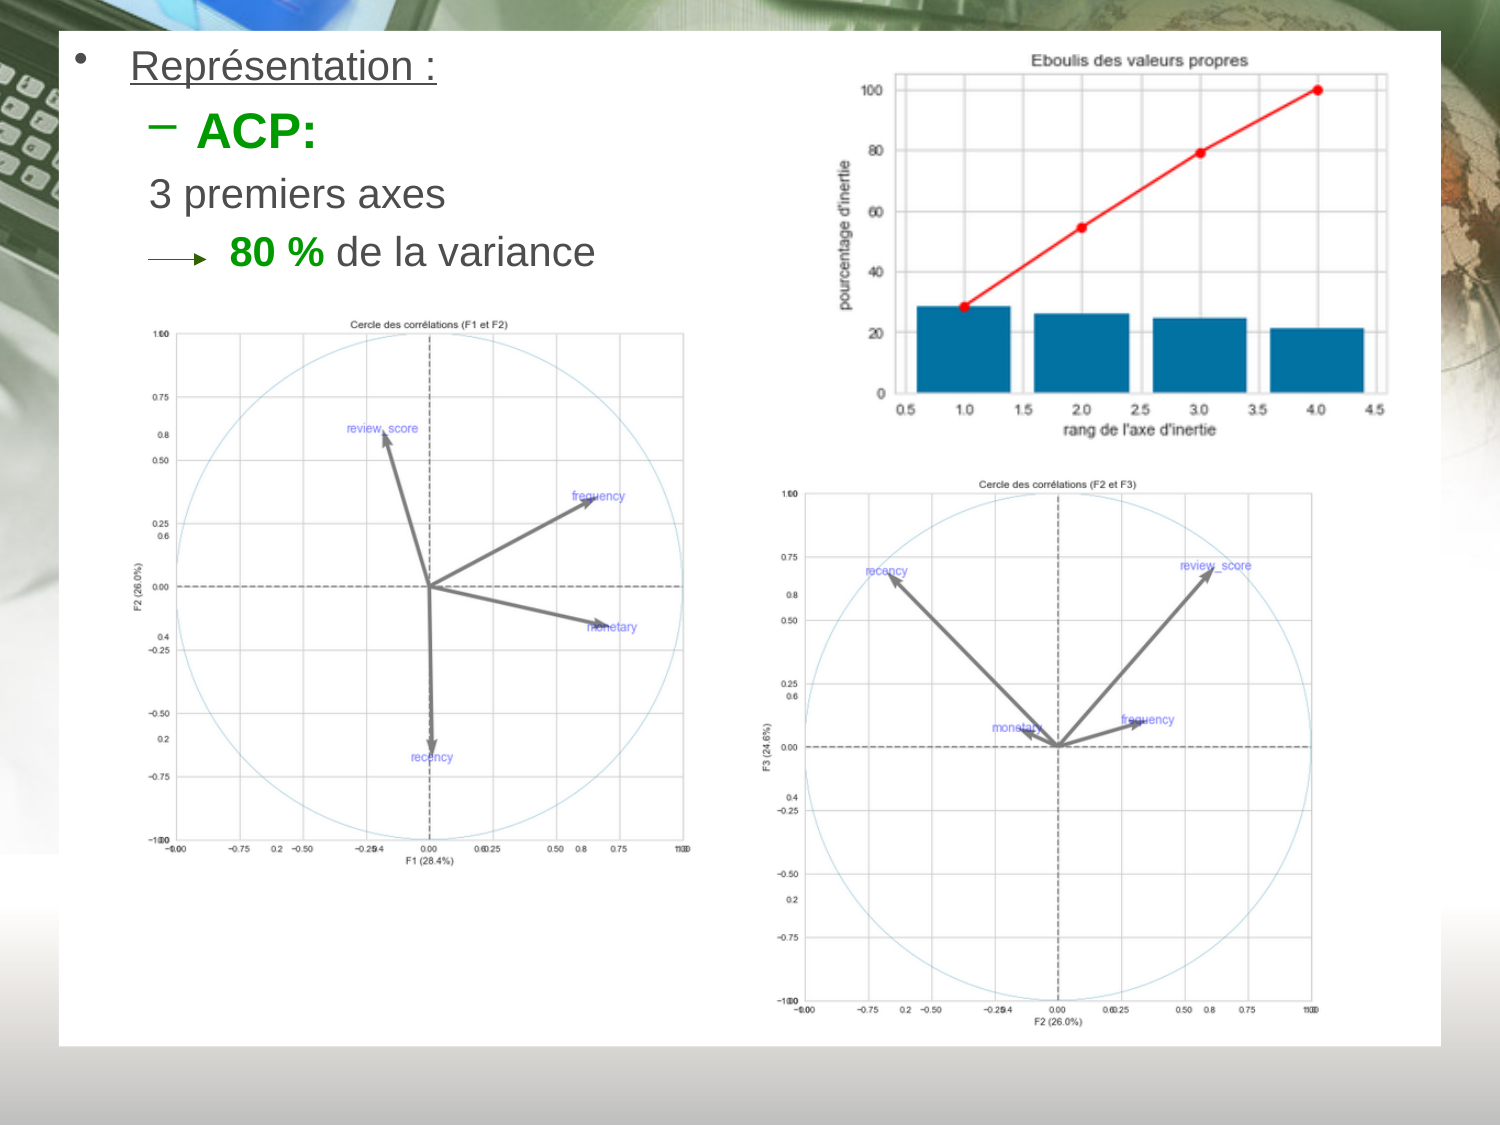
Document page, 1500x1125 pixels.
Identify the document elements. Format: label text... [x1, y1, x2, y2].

list Représentation : ACP: 3 premiers axes 80 % de la variance [58, 30, 1442, 1047]
picture [820, 54, 1412, 465]
picture [111, 314, 703, 882]
picture [0, 0, 1500, 1019]
picture [752, 474, 1344, 1043]
